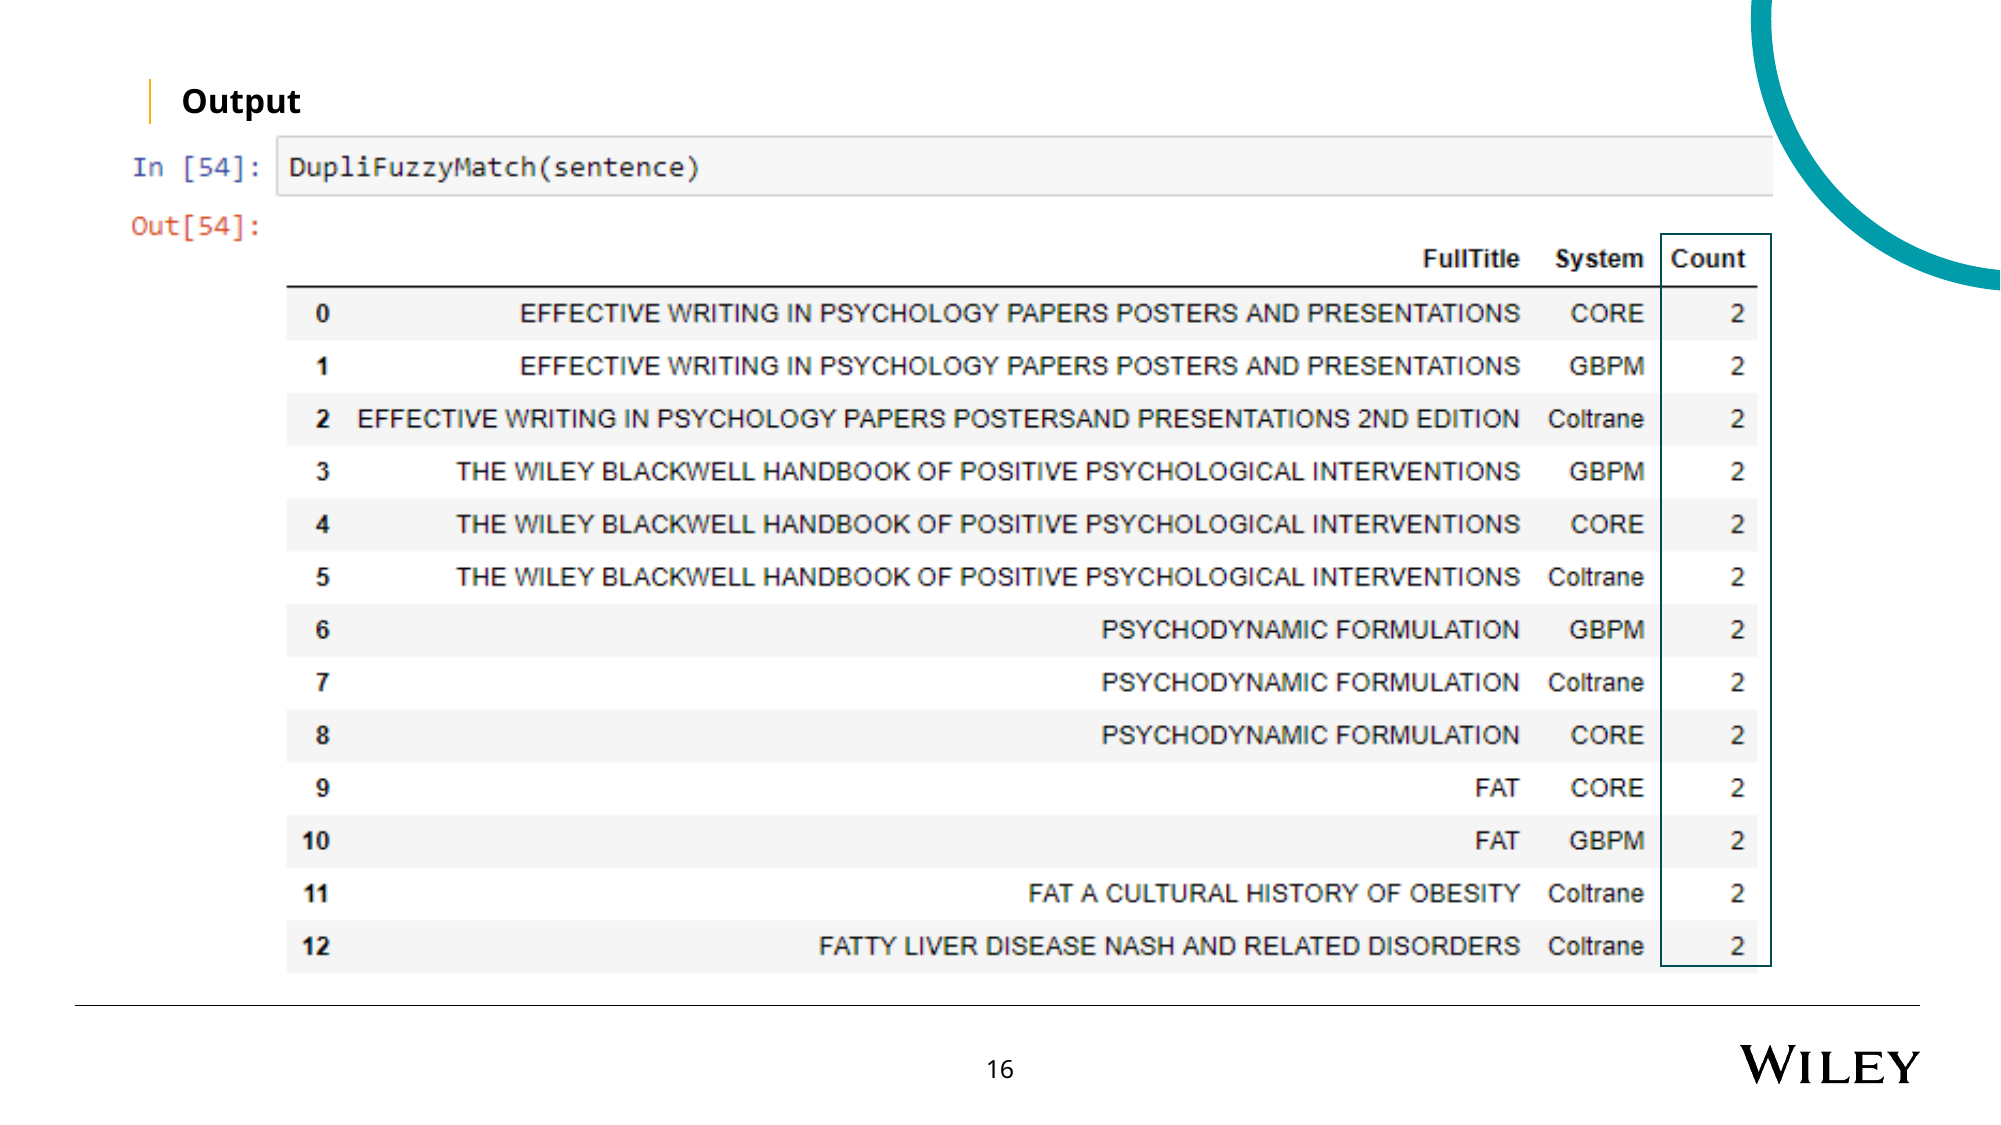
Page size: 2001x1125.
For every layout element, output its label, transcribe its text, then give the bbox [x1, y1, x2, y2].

slide_number 16 [914, 1050, 1086, 1088]
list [131, 128, 1773, 996]
list Output [151, 75, 1752, 128]
picture [1740, 1045, 1920, 1084]
